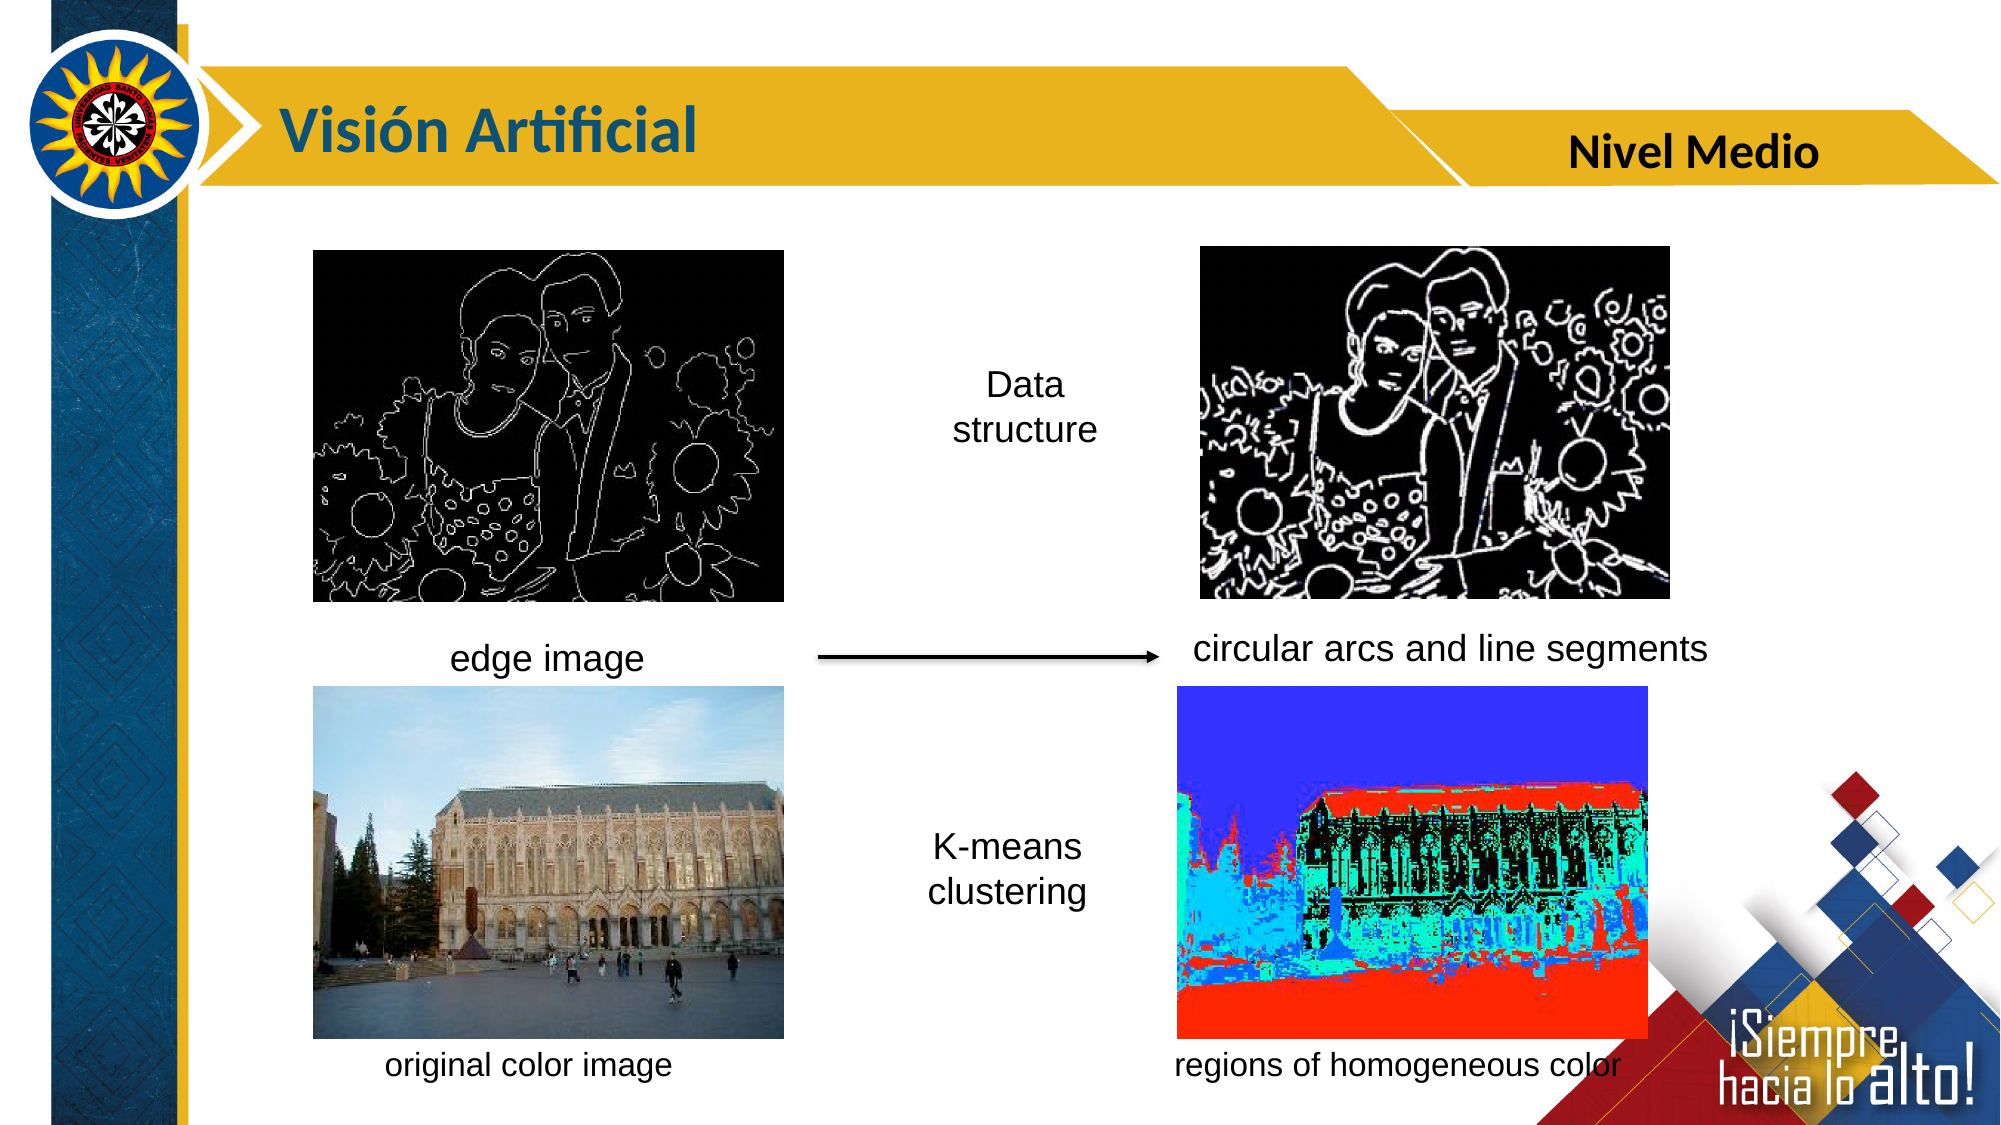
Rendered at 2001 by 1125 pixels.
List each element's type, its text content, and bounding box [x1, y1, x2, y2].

text_box edge image [434, 626, 663, 686]
text_box Visión Artificial [264, 78, 1389, 173]
text_box original color image [369, 1039, 692, 1091]
text_box circular arcs and line segments [1177, 616, 1730, 677]
text_box Data structure [928, 352, 1122, 458]
text_box regions of homogeneous color [1159, 1035, 1670, 1091]
text_box Nivel Medio [1386, 108, 2000, 188]
text_box K-means clustering [893, 814, 1122, 920]
picture [0, 0, 2001, 1125]
